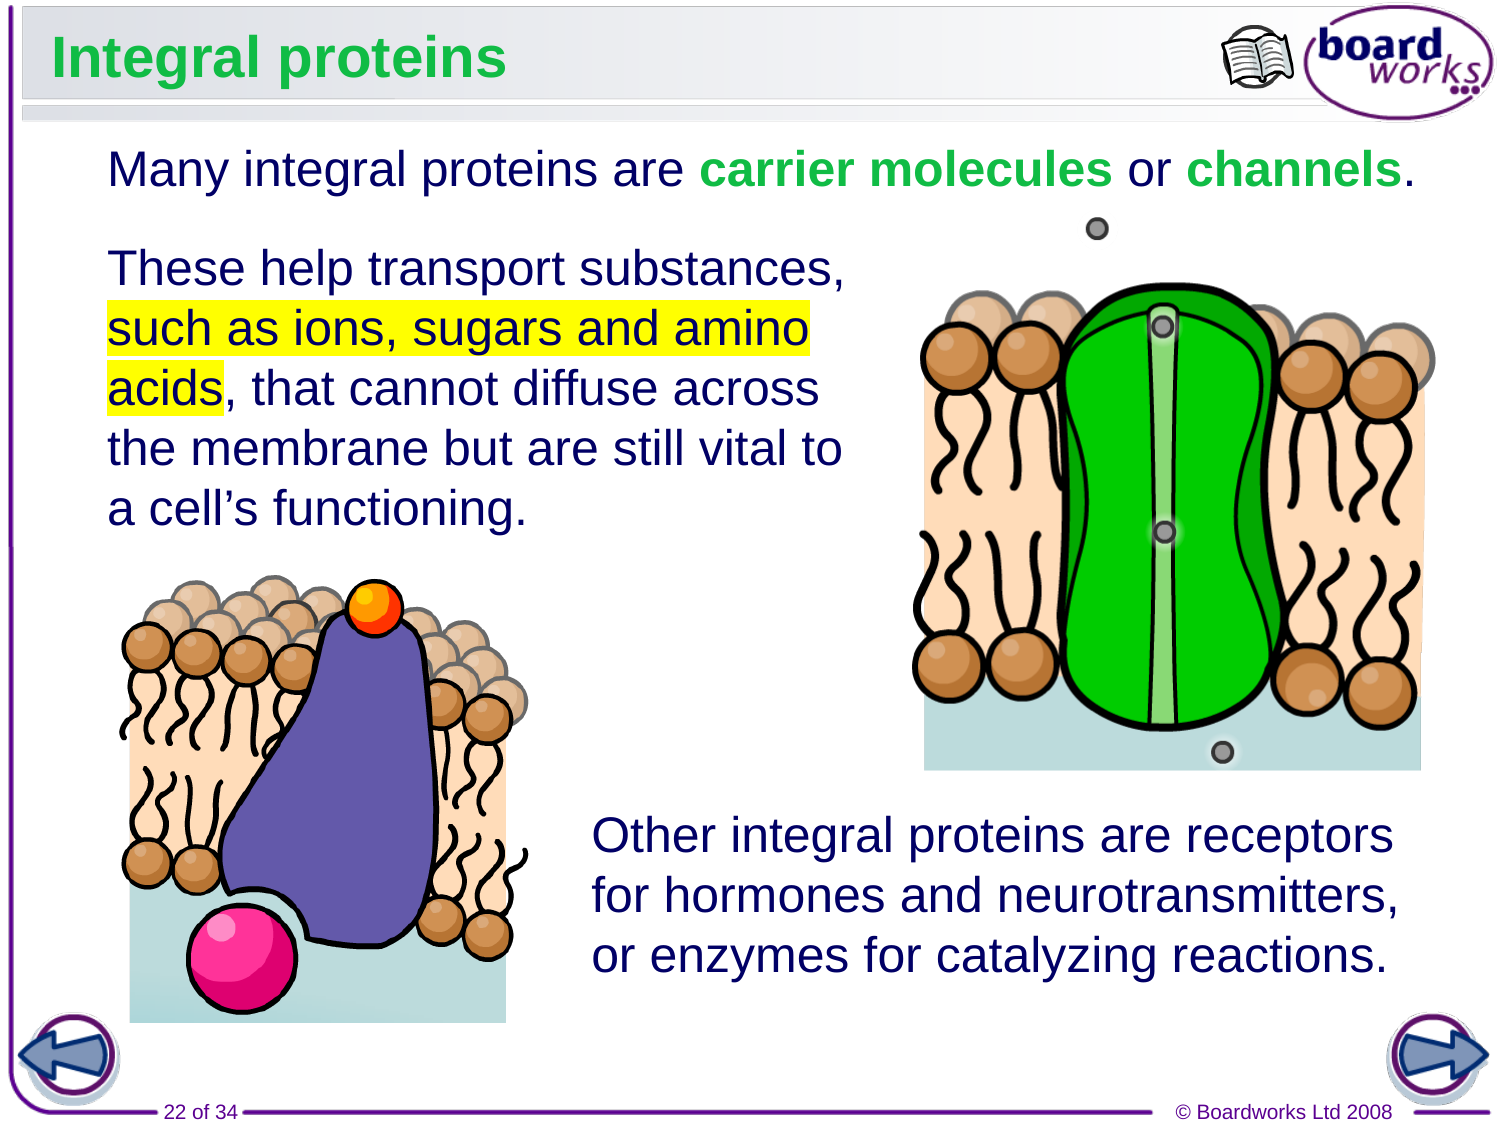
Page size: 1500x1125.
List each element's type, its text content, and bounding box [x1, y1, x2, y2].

text_box These help transport substances, such as ions, sugars and amino acids, that cannot diffuse across the membrane but are still vital to a cell’s functioning. [92, 228, 880, 543]
text_box Many integral proteins are carrier molecules or channels. [92, 128, 1500, 204]
picture [0, 0, 1500, 1125]
title Integral proteins [36, 8, 1225, 100]
text_box Other integral proteins are receptors for hormones and neurotransmitters, or enzymes for catalyzing reactions. [576, 795, 1461, 990]
